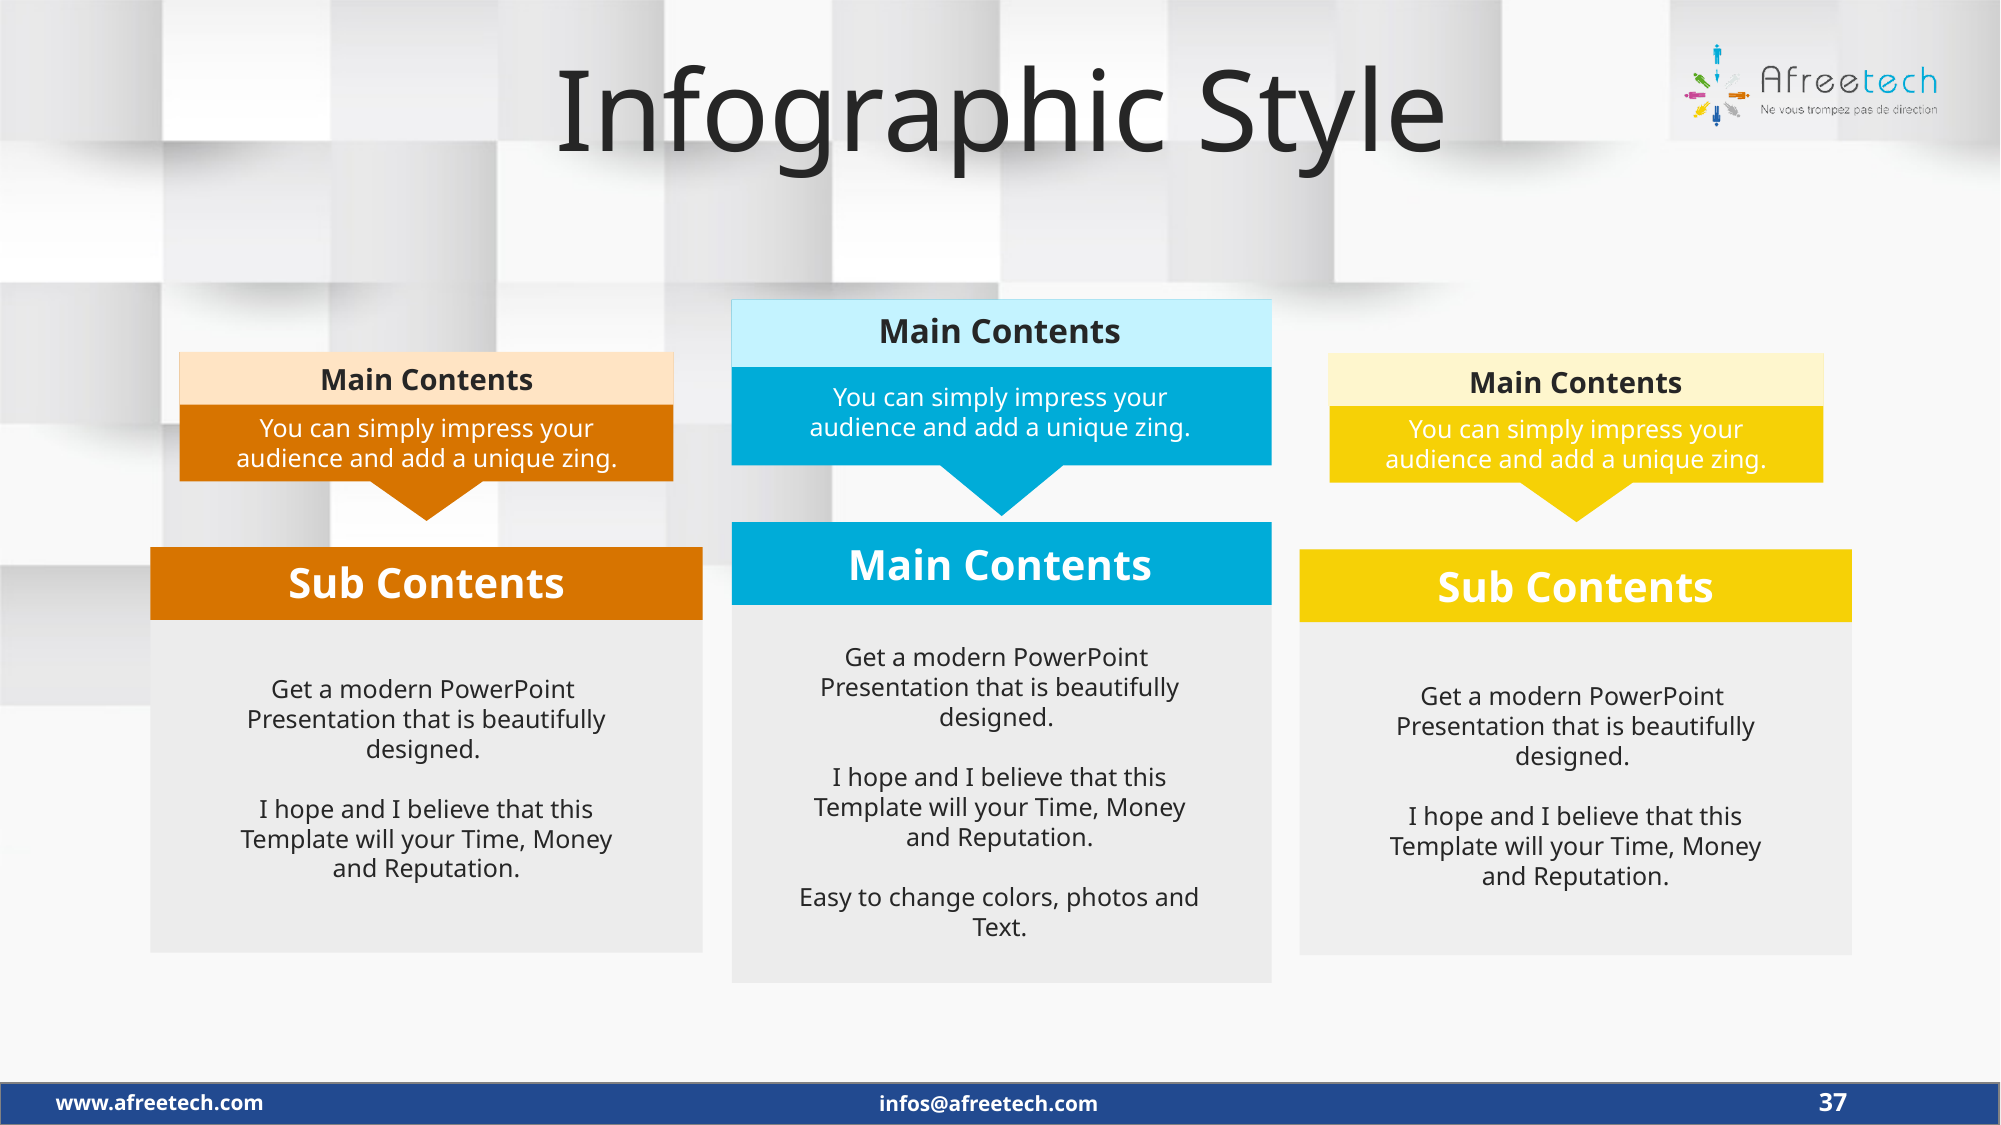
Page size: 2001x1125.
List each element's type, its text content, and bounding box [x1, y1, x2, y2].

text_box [731, 522, 1272, 983]
list Infographic Style [53, 55, 1952, 175]
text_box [731, 299, 1272, 517]
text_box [1328, 353, 1824, 523]
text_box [1299, 549, 1852, 956]
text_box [1364, 356, 1788, 483]
slide_number 37 [1412, 1081, 1863, 1125]
picture [0, 0, 2001, 1082]
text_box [150, 546, 703, 953]
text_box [179, 351, 674, 521]
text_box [215, 353, 638, 481]
